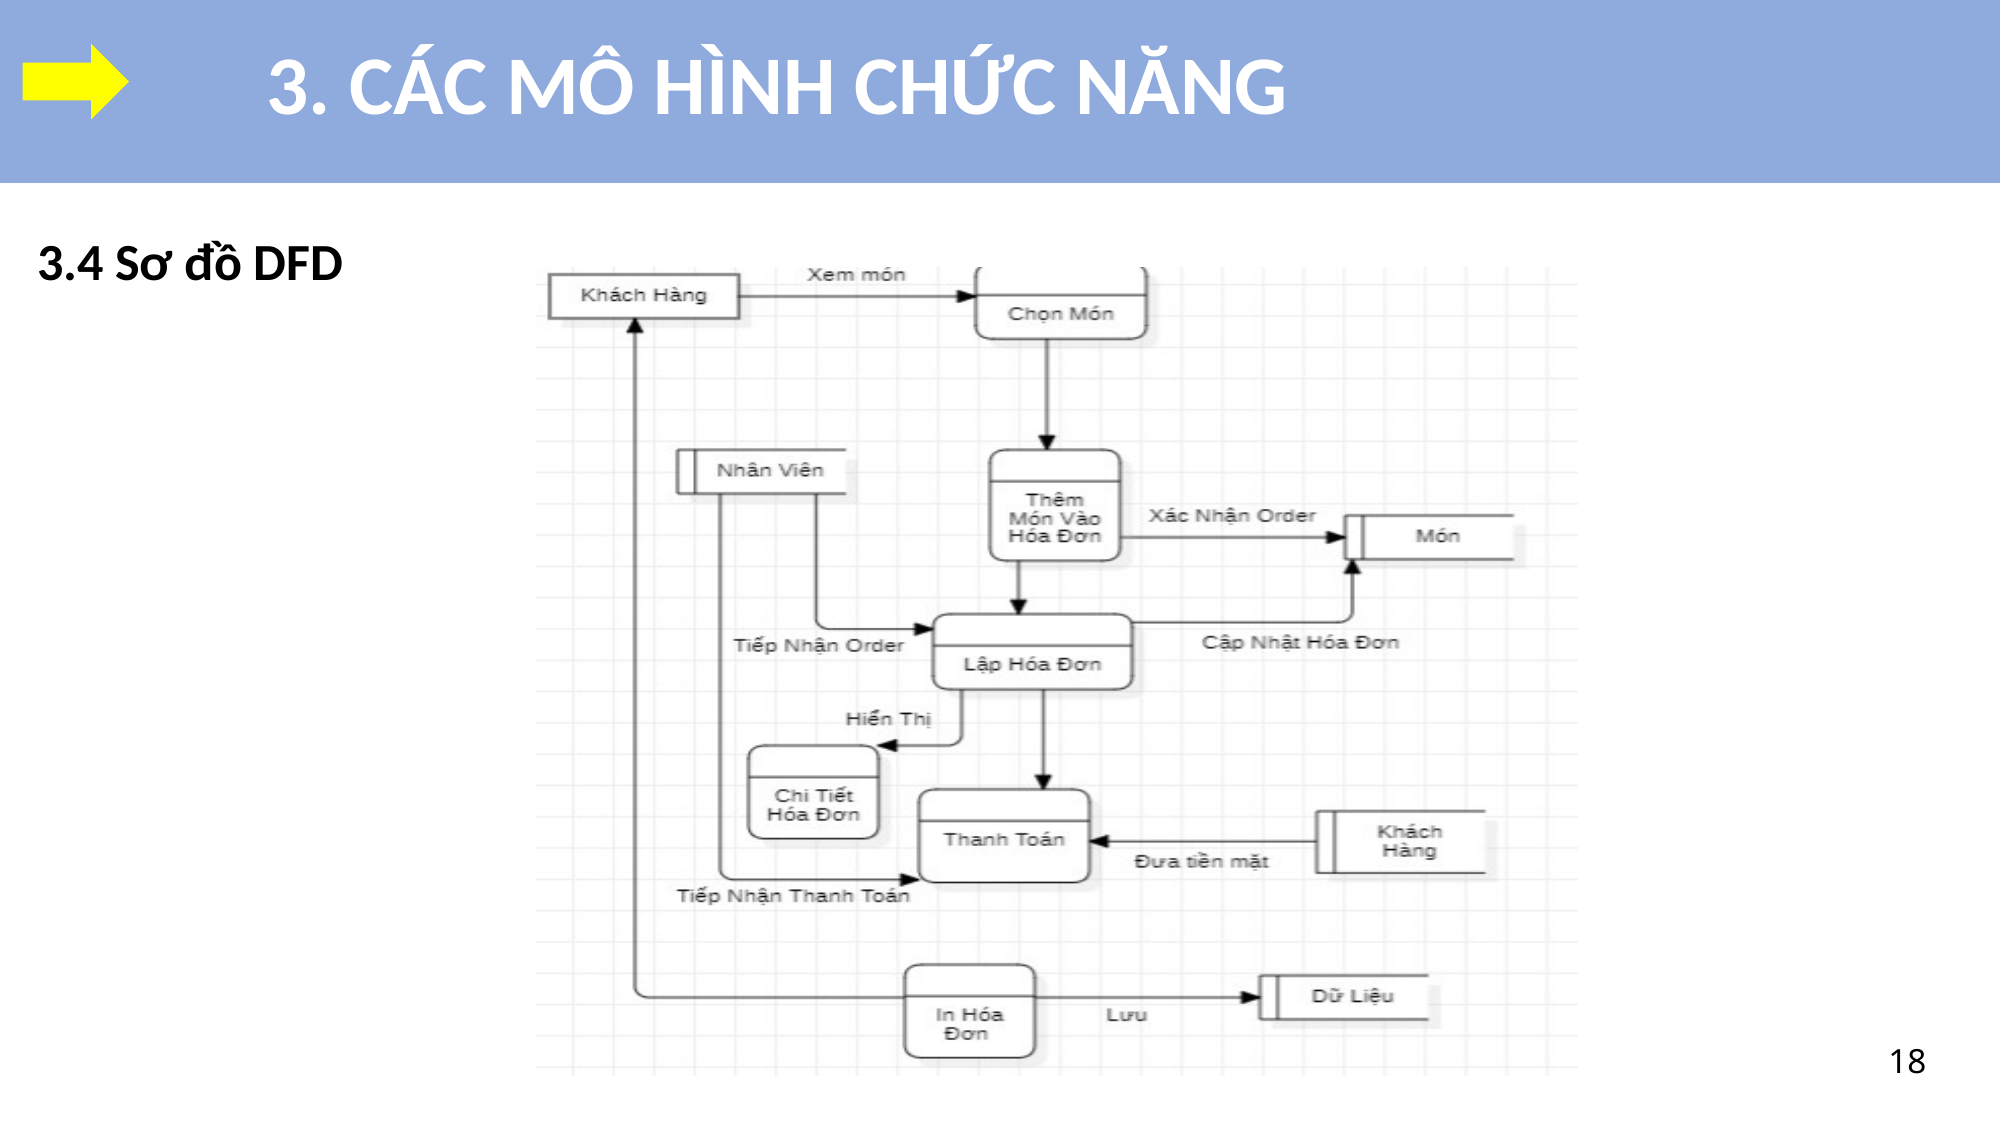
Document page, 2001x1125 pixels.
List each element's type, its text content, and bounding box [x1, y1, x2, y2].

text_box [0, 0, 2000, 184]
text_box [21, 41, 131, 122]
text_box 3. CÁC MÔ HÌNH CHỨC NĂNG [252, 23, 1304, 139]
text_box 18 [1861, 1032, 1942, 1093]
text_box 3.4 Sơ đồ DFD [22, 202, 1000, 299]
picture [536, 267, 1578, 1076]
